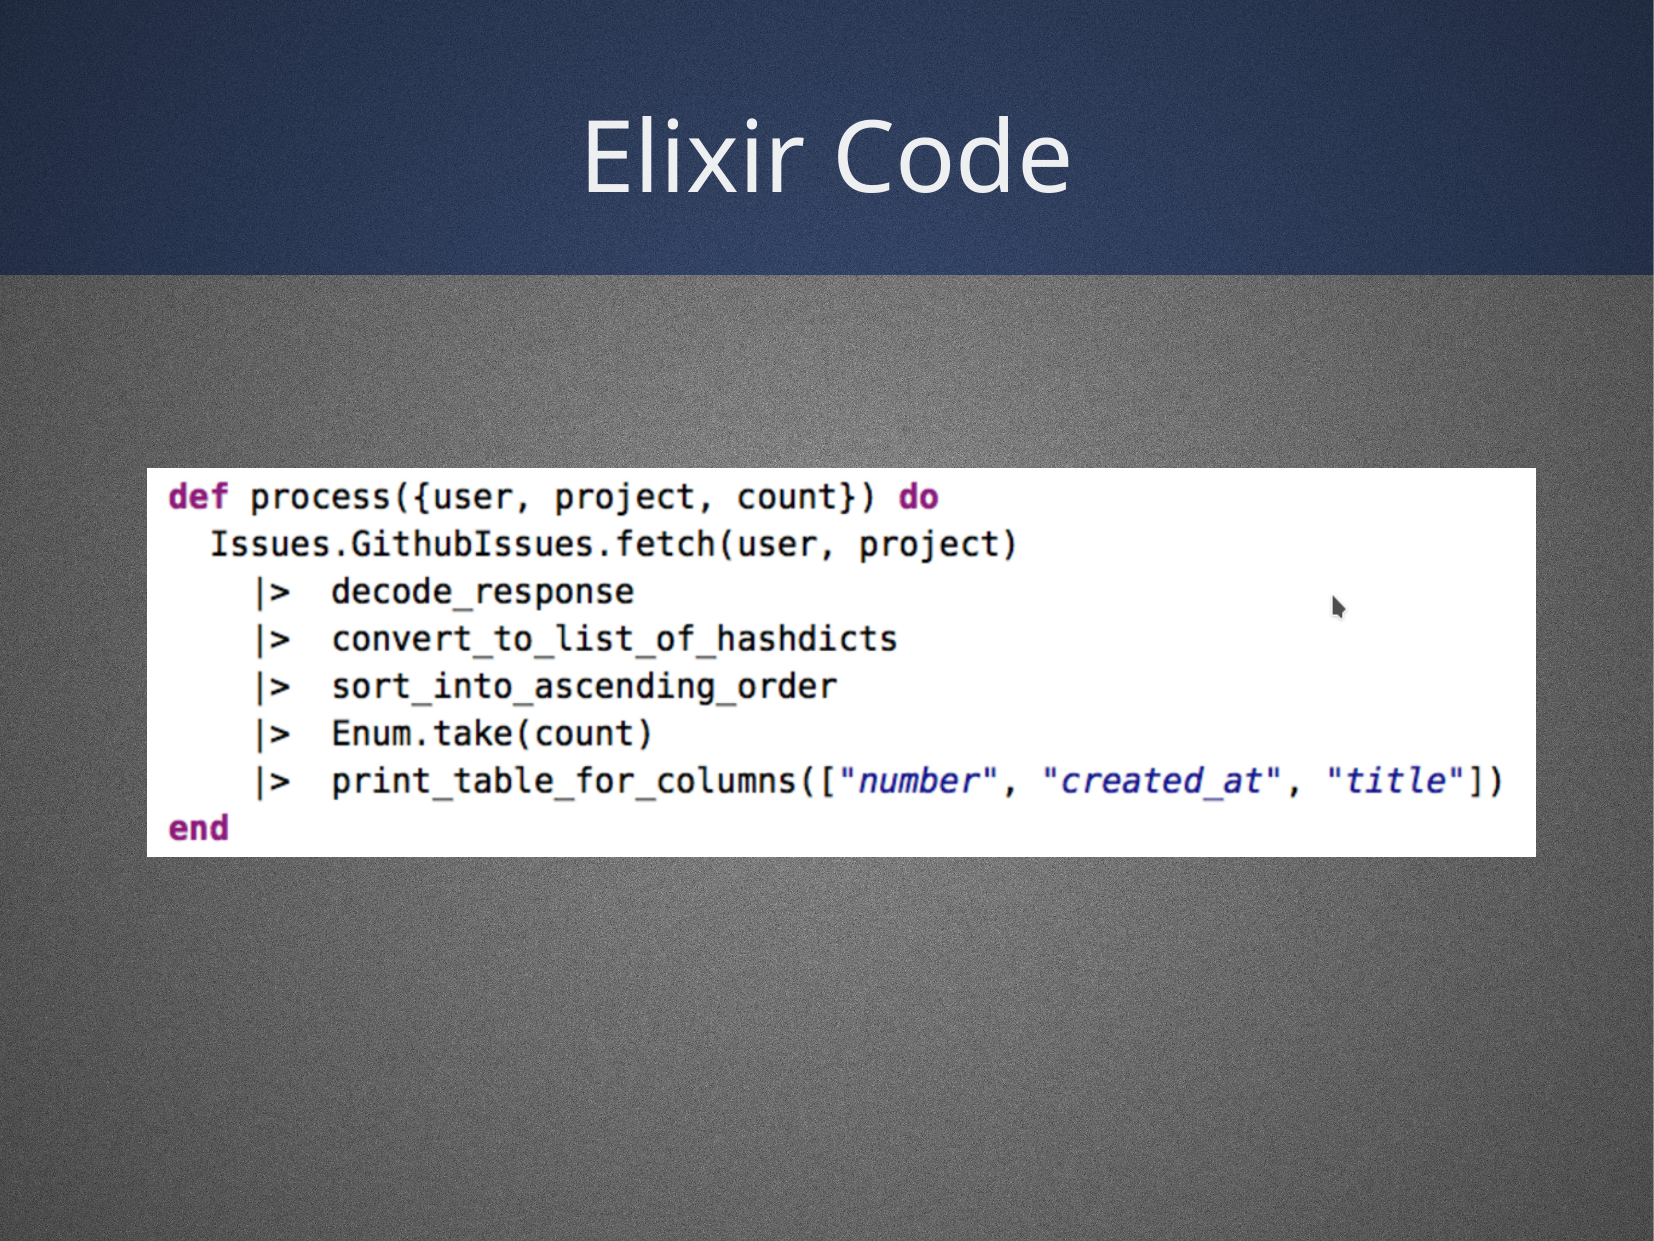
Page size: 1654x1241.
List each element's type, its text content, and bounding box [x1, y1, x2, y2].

text_box Elixir Code [82, 49, 1571, 257]
picture [0, 0, 1654, 1241]
